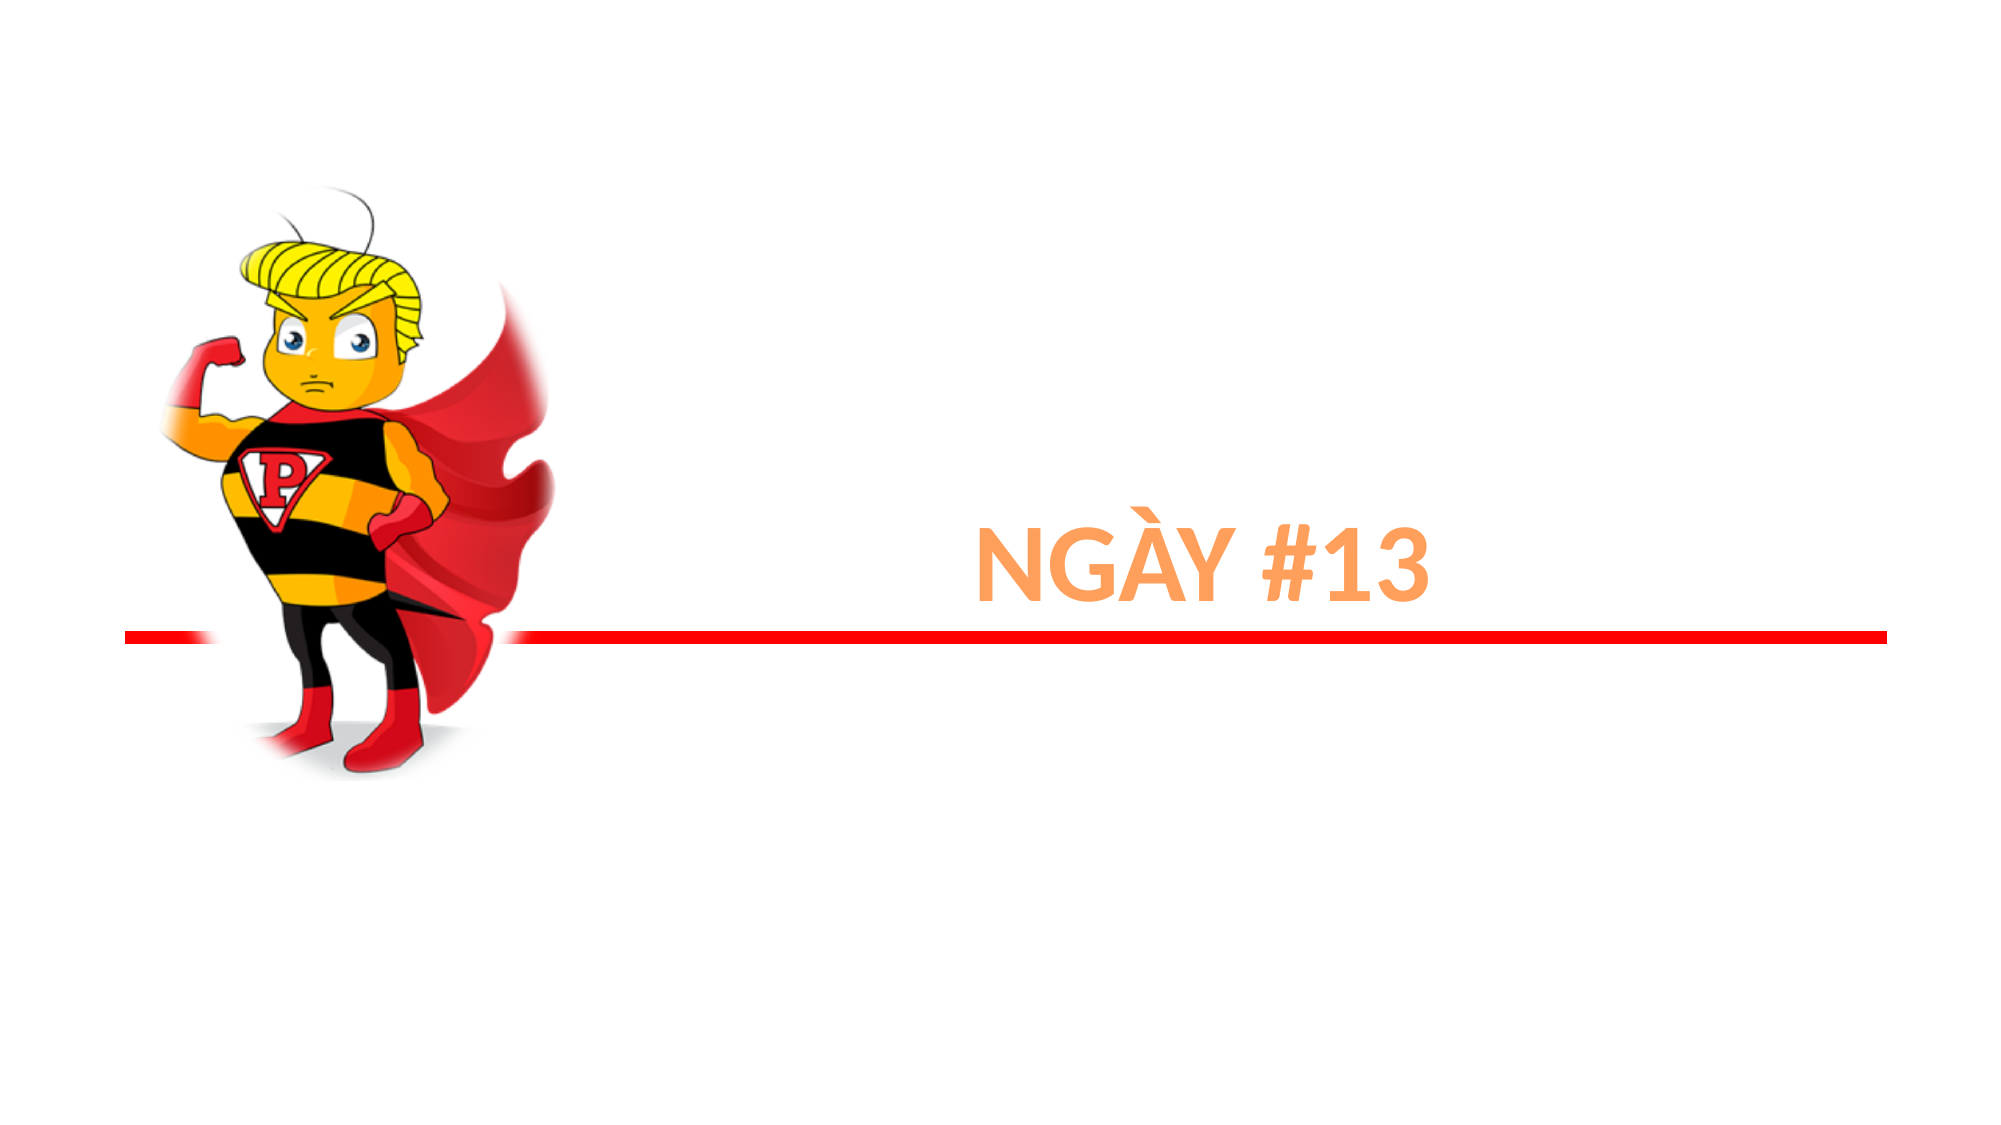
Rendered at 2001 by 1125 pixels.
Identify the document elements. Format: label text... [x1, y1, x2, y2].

picture [149, 174, 568, 796]
text_box Ngày #13 [958, 481, 1447, 631]
